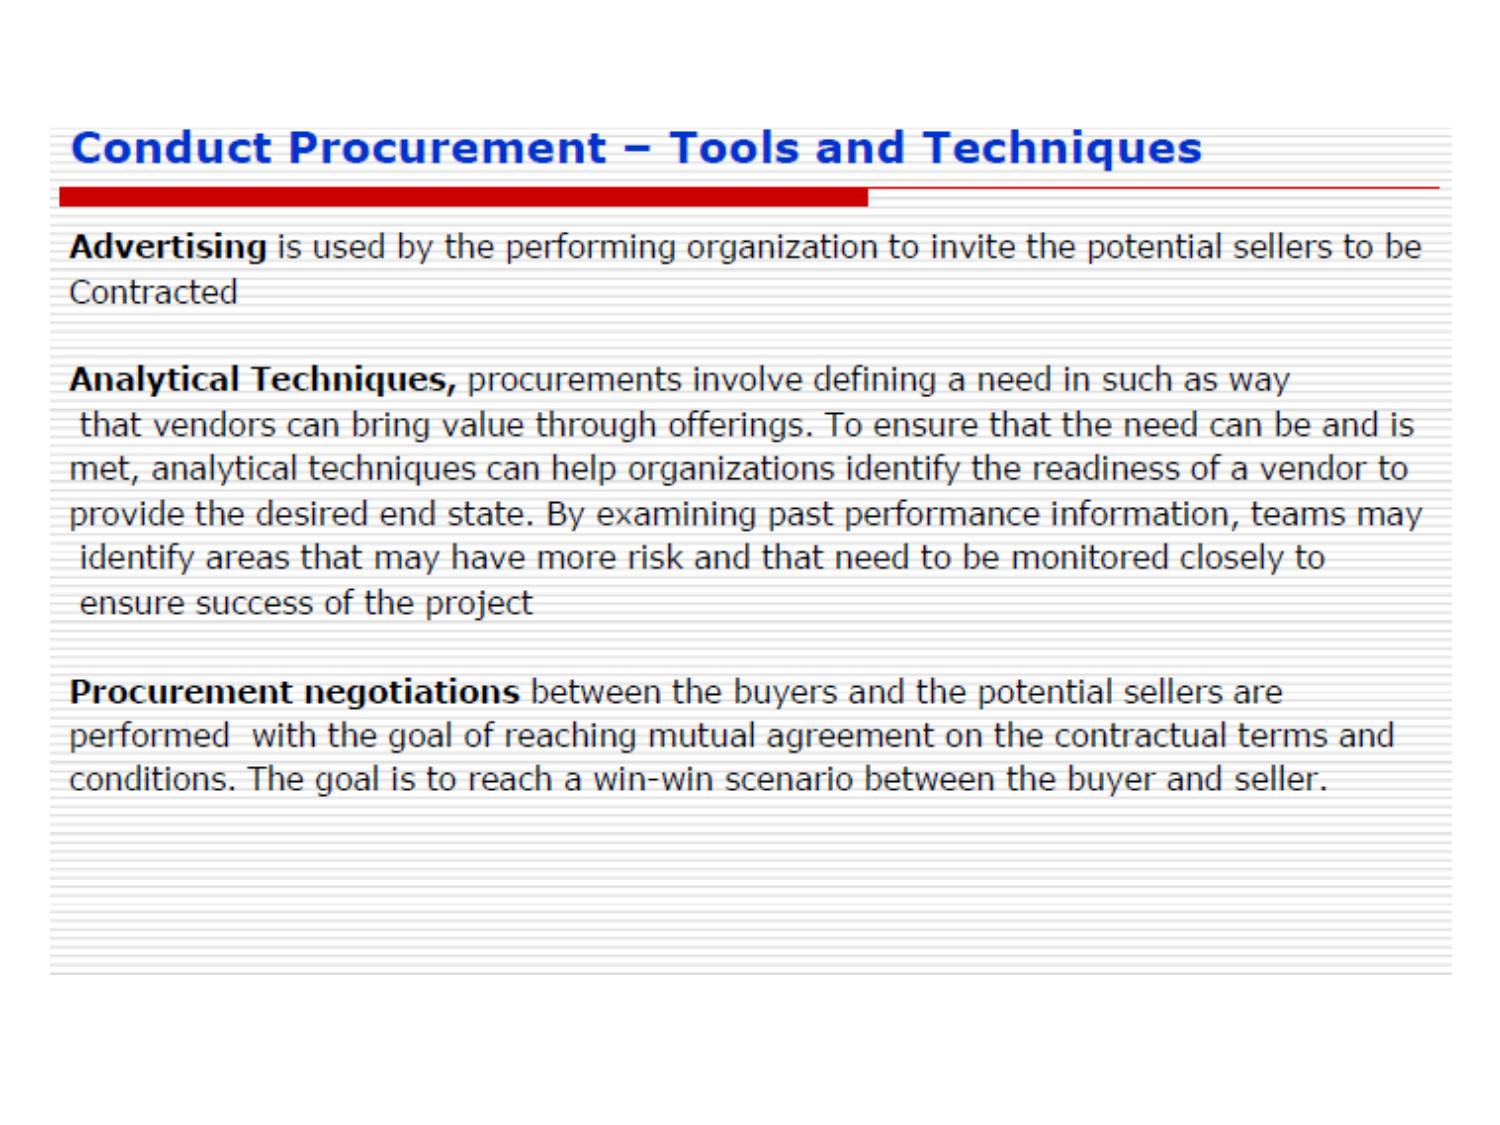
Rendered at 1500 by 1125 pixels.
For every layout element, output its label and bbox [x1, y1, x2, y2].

picture [49, 124, 1452, 976]
